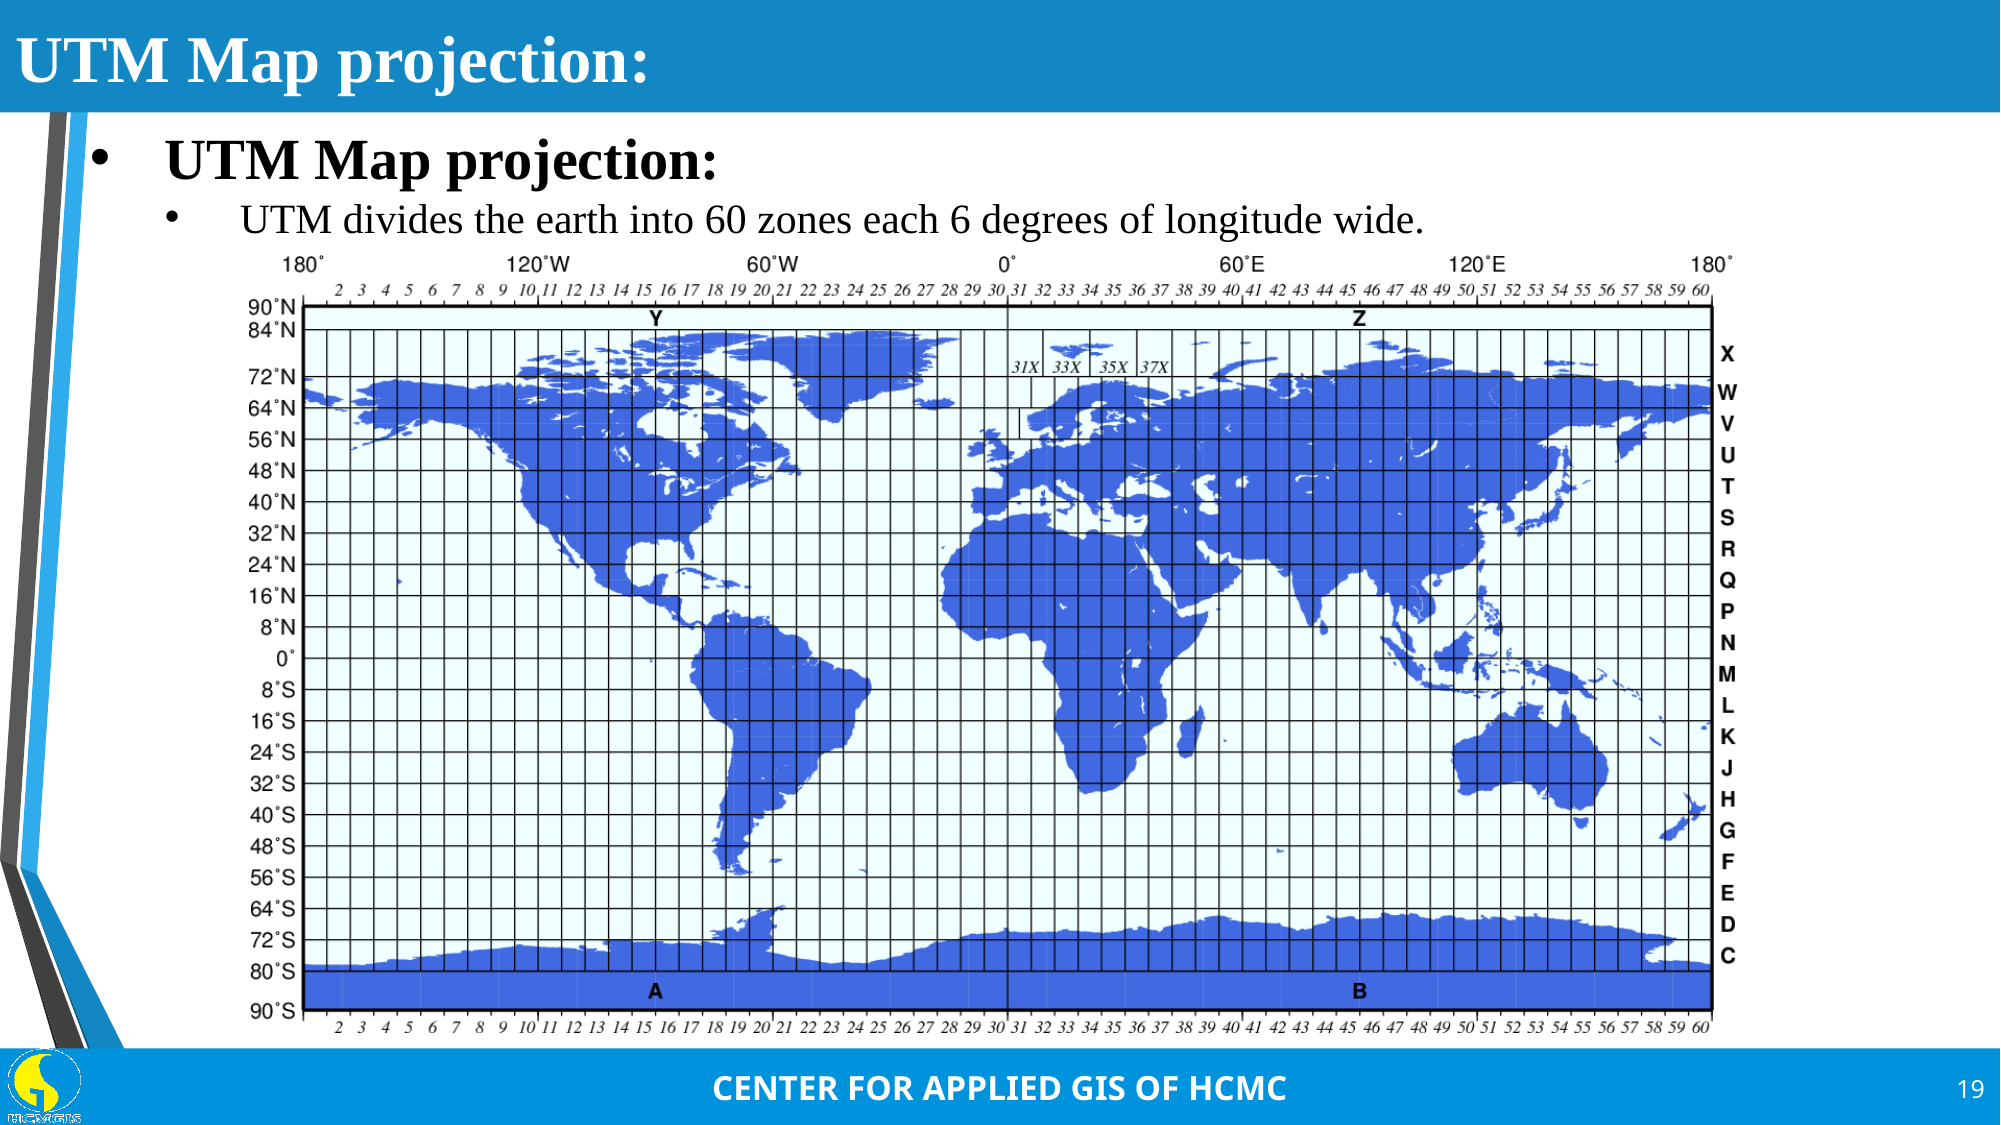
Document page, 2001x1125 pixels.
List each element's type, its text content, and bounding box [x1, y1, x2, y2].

text_box UTM Map projection: UTM divides the earth into 60 zones each 6 degrees of longitude wide. [74, 114, 1875, 249]
picture [15, 1055, 58, 1110]
slide_number 19 [1899, 1060, 2000, 1121]
picture [249, 254, 1738, 1033]
title UTM Map projection: [0, 0, 2000, 113]
